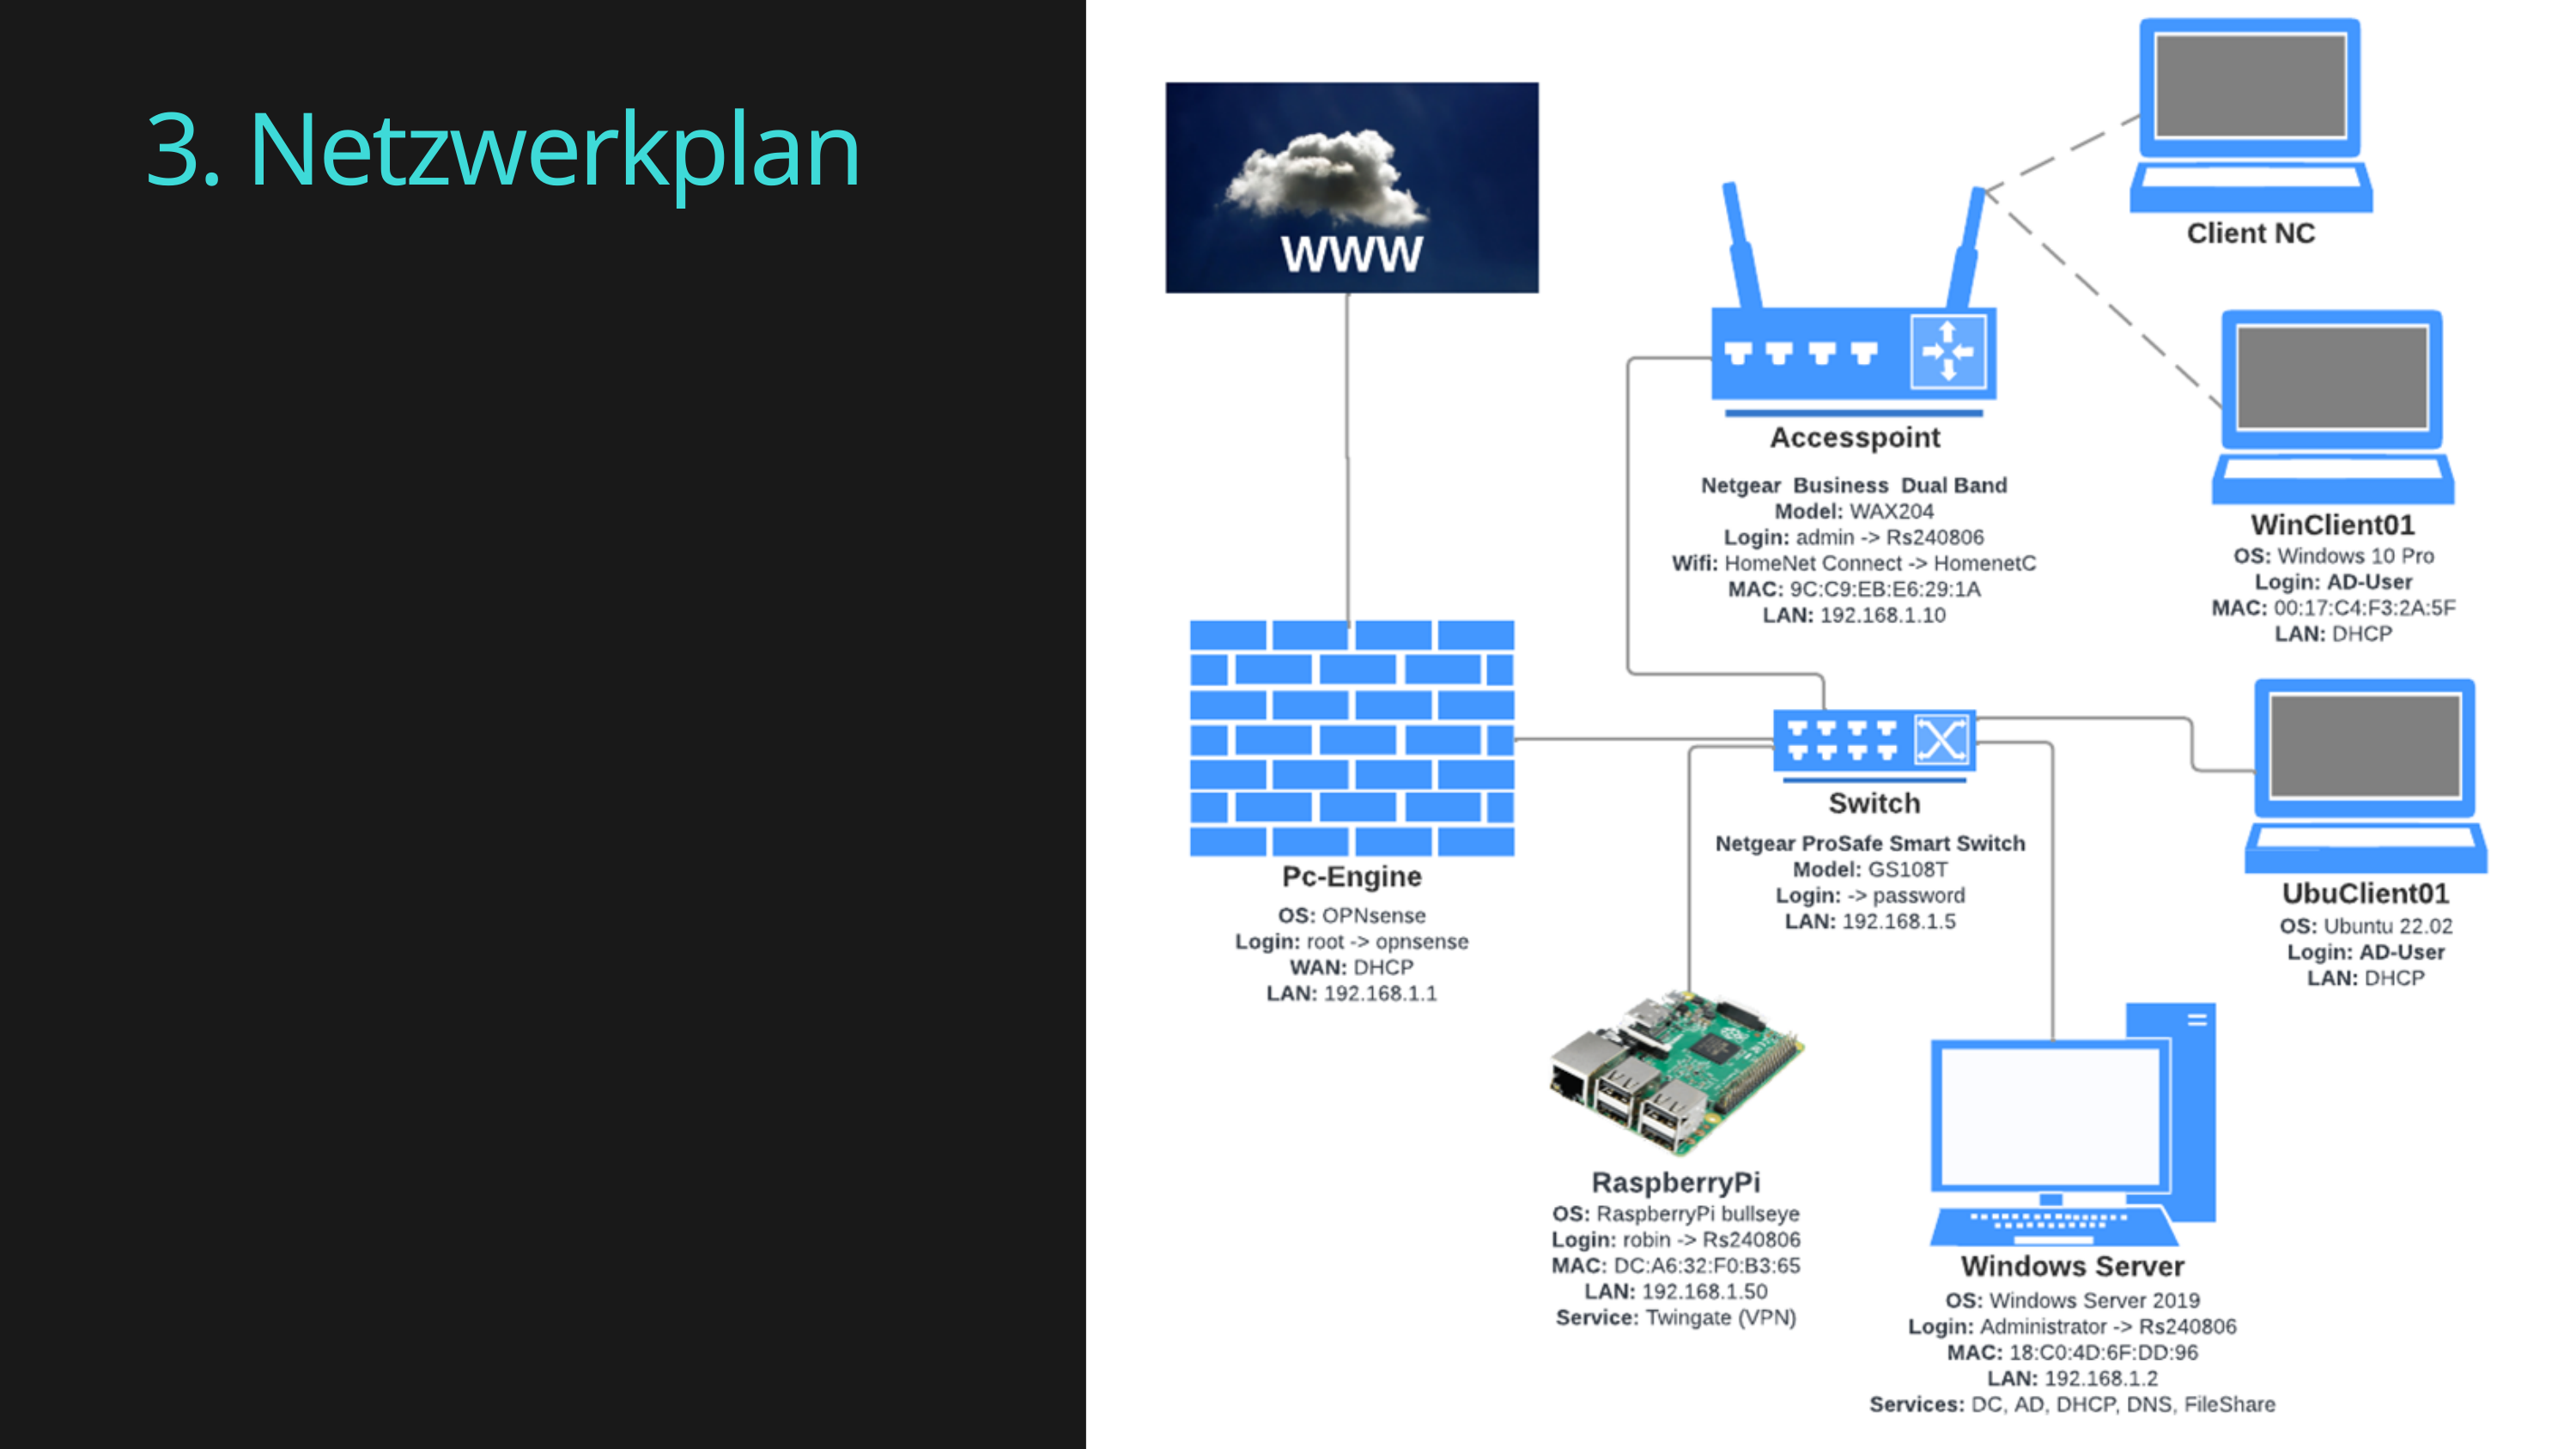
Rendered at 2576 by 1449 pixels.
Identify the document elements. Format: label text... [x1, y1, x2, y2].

text_box 3. Netzwerkplan [144, 81, 2159, 206]
text_box [1085, 0, 2576, 1449]
